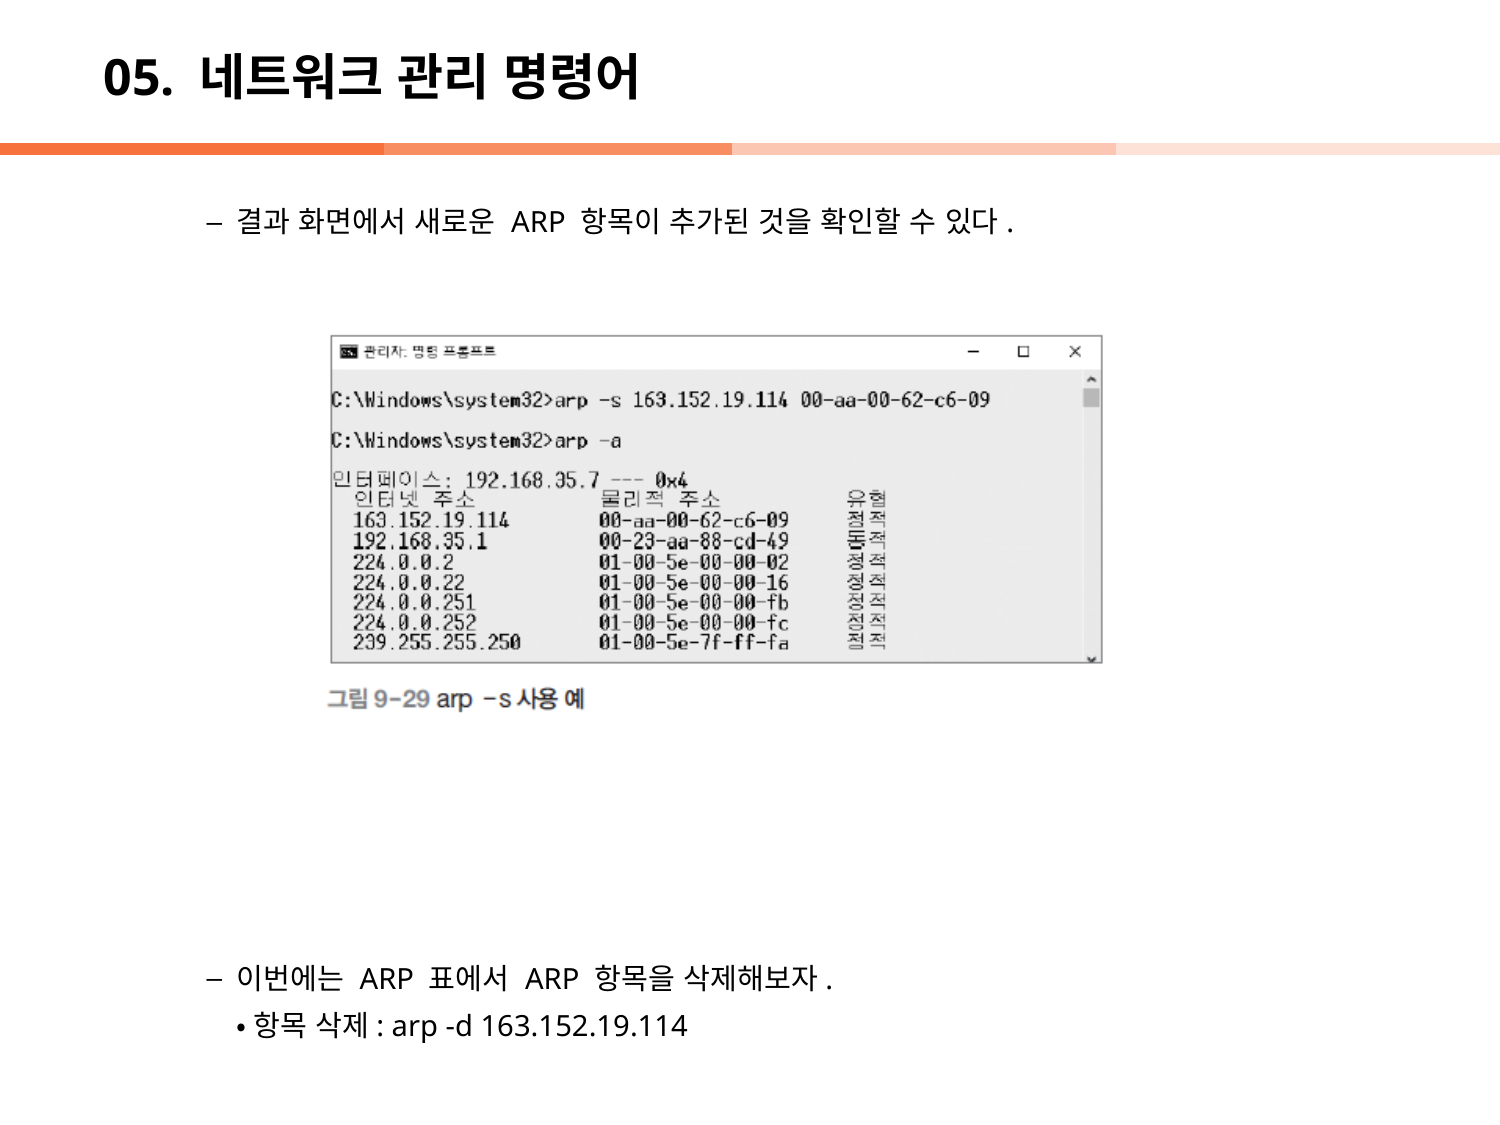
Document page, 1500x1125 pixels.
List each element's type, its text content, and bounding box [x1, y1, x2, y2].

list 결과 화면에서 새로운 ARP 항목이 추가된 것을 확인할 수 있다. 이번에는 ARP 표에서 ARP 항목을 삭제해보자. •항목 삭제: arp -d 163.152.19.114 [88, 196, 1436, 1083]
picture [312, 326, 1117, 718]
title 05. 네트워크 관리 명령어 [88, 30, 1330, 121]
